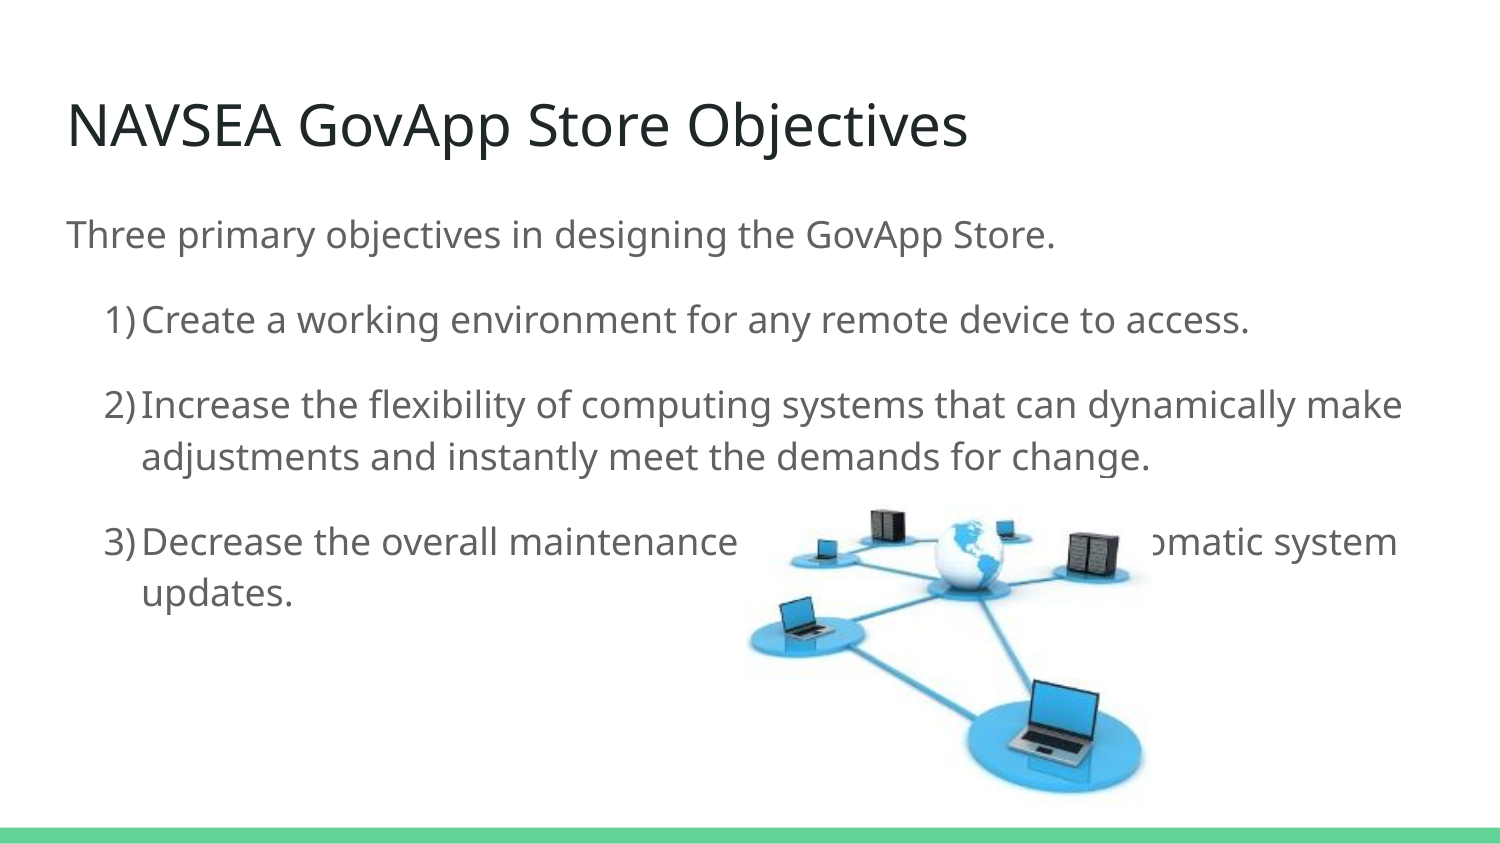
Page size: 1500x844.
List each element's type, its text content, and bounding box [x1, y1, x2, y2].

list Three primary objectives in designing the GovApp Store. Create a working environment for any remote device to access. Increase the flexibility of computing systems that can dynamically make adjustments and instantly meet the demands for change. Decrease the overall maintenance cost by supporting automatic system updates. [51, 189, 1449, 750]
title NAVSEA GovApp Store Objectives [51, 72, 1449, 167]
picture [746, 478, 1153, 823]
